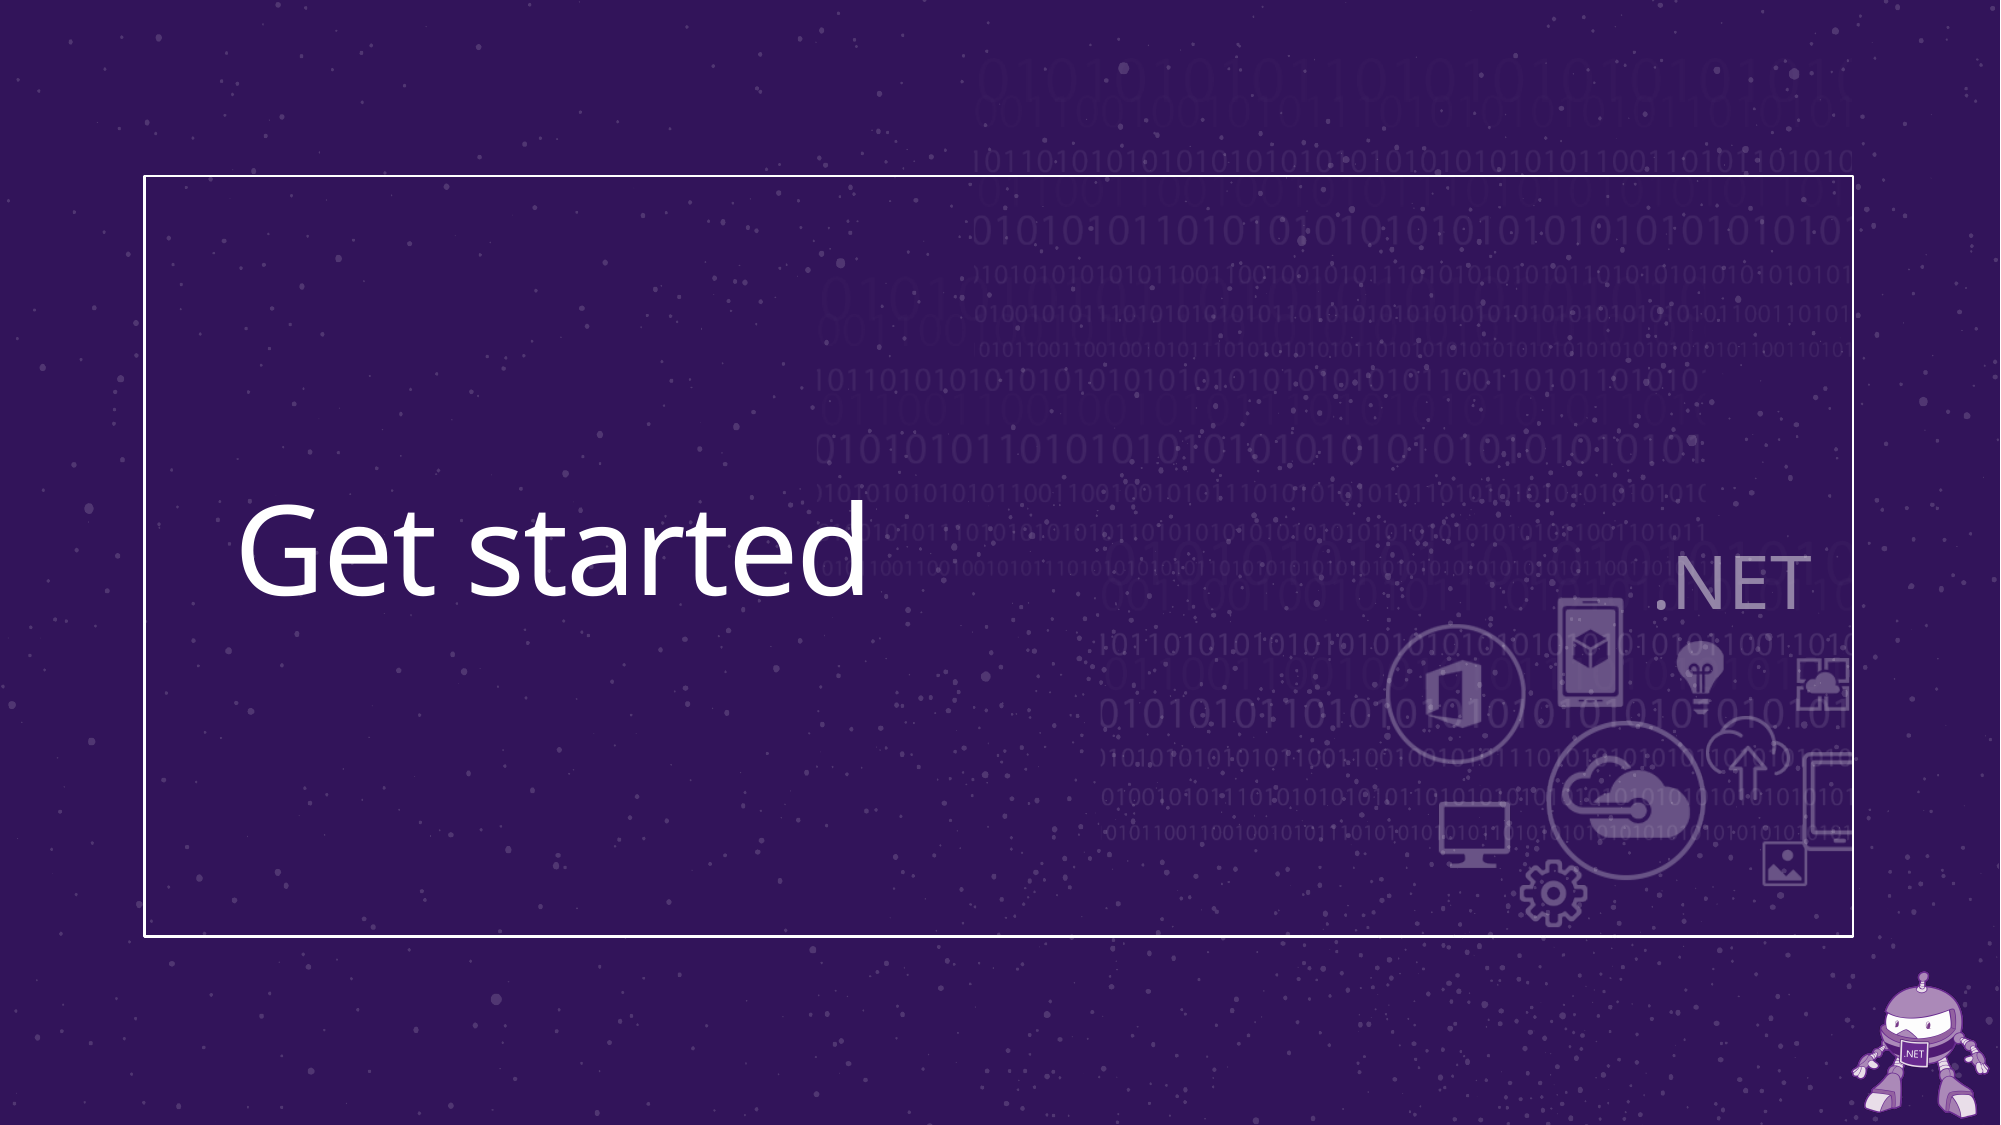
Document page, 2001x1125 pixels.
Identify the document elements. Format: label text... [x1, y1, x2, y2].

picture [1, 0, 1999, 1125]
title Get started [210, 472, 1853, 640]
